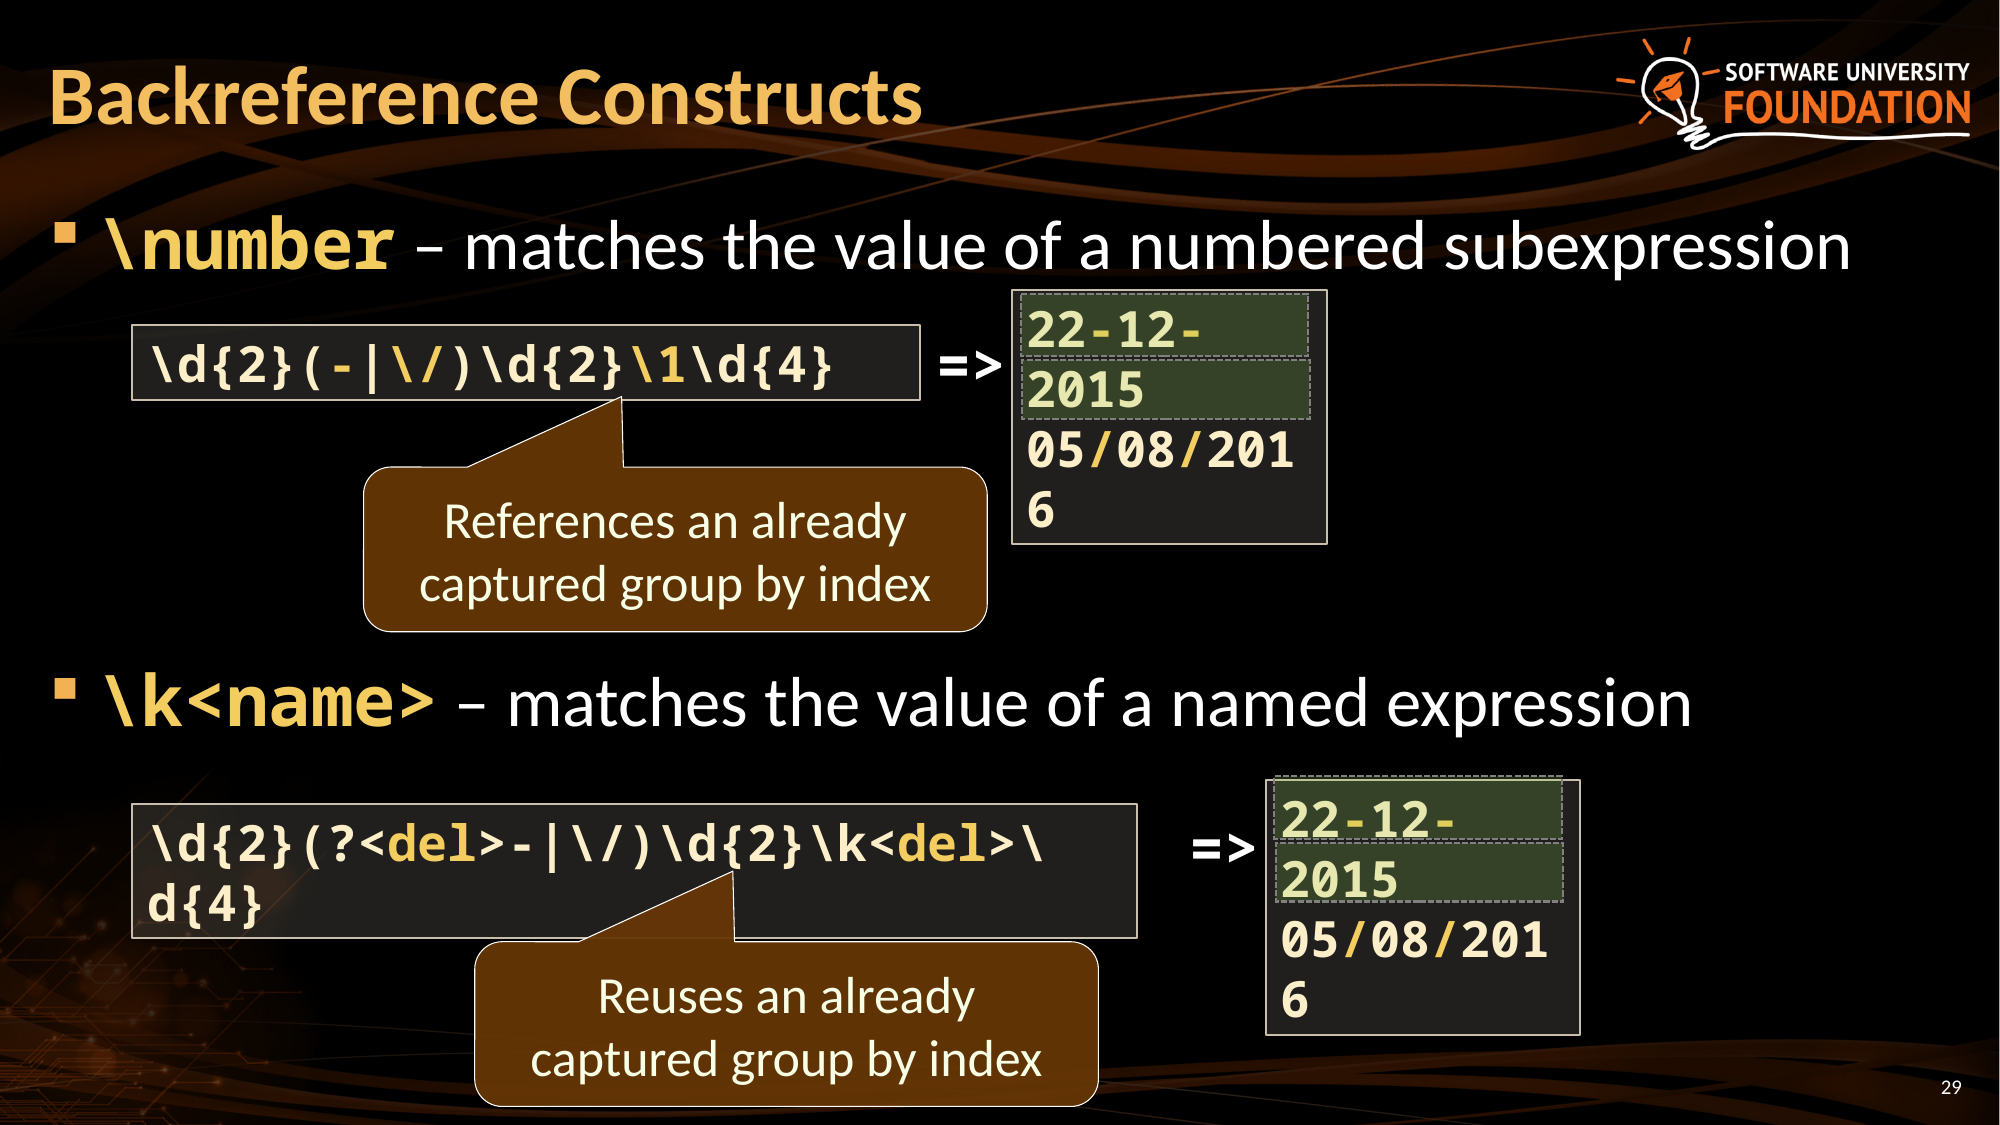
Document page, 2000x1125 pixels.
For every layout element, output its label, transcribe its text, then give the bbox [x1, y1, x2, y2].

text_box \d{2}(?<del>-|\/)\d{2}\k<del>\d{4} [132, 803, 1138, 939]
text_box References an already captured group by index [363, 396, 988, 632]
list \number – matches the value of a numbered subexpression \k<name> – matches the value of a named expression [31, 188, 1968, 1103]
text_box [1021, 359, 1311, 420]
text_box 22-12-2015 05/08/2016 [1012, 289, 1327, 545]
text_box [1020, 293, 1309, 357]
text_box => [921, 321, 1022, 406]
title Backreference Constructs [30, 6, 1602, 189]
text_box Reuses an already captured group by index [474, 871, 1099, 1107]
picture [0, 0, 2000, 1125]
text_box 22-12-2015 05/08/2016 [1265, 779, 1581, 1035]
text_box [1273, 775, 1563, 840]
text_box [1275, 842, 1564, 903]
text_box \d{2}(-|\/)\d{2}\1\d{4} [132, 324, 920, 400]
text_box => [1174, 803, 1275, 889]
